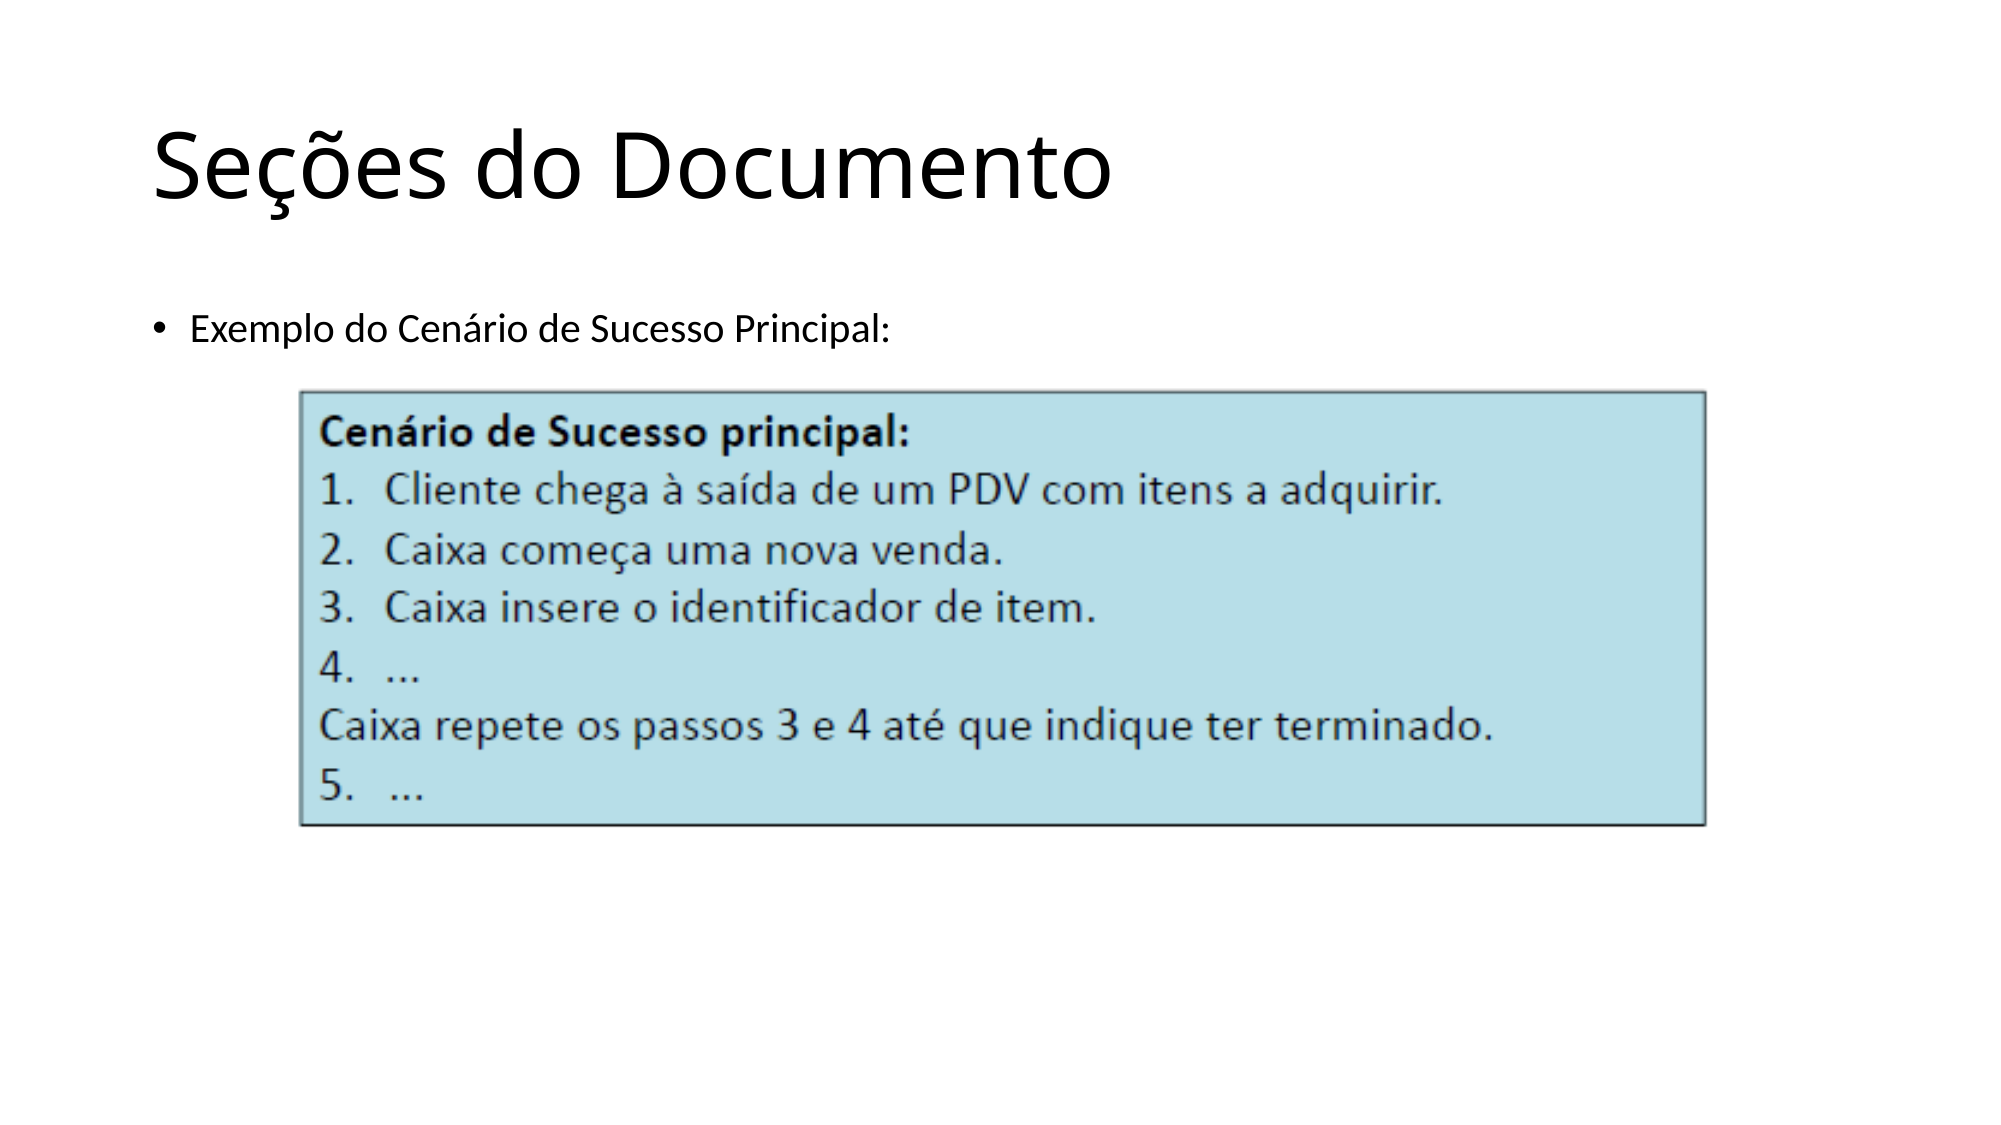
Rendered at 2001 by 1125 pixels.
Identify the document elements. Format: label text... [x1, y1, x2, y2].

title Seções do Documento [137, 59, 1863, 278]
picture [285, 363, 1729, 844]
list Exemplo do Cenário de Sucesso Principal: [137, 299, 1863, 1014]
